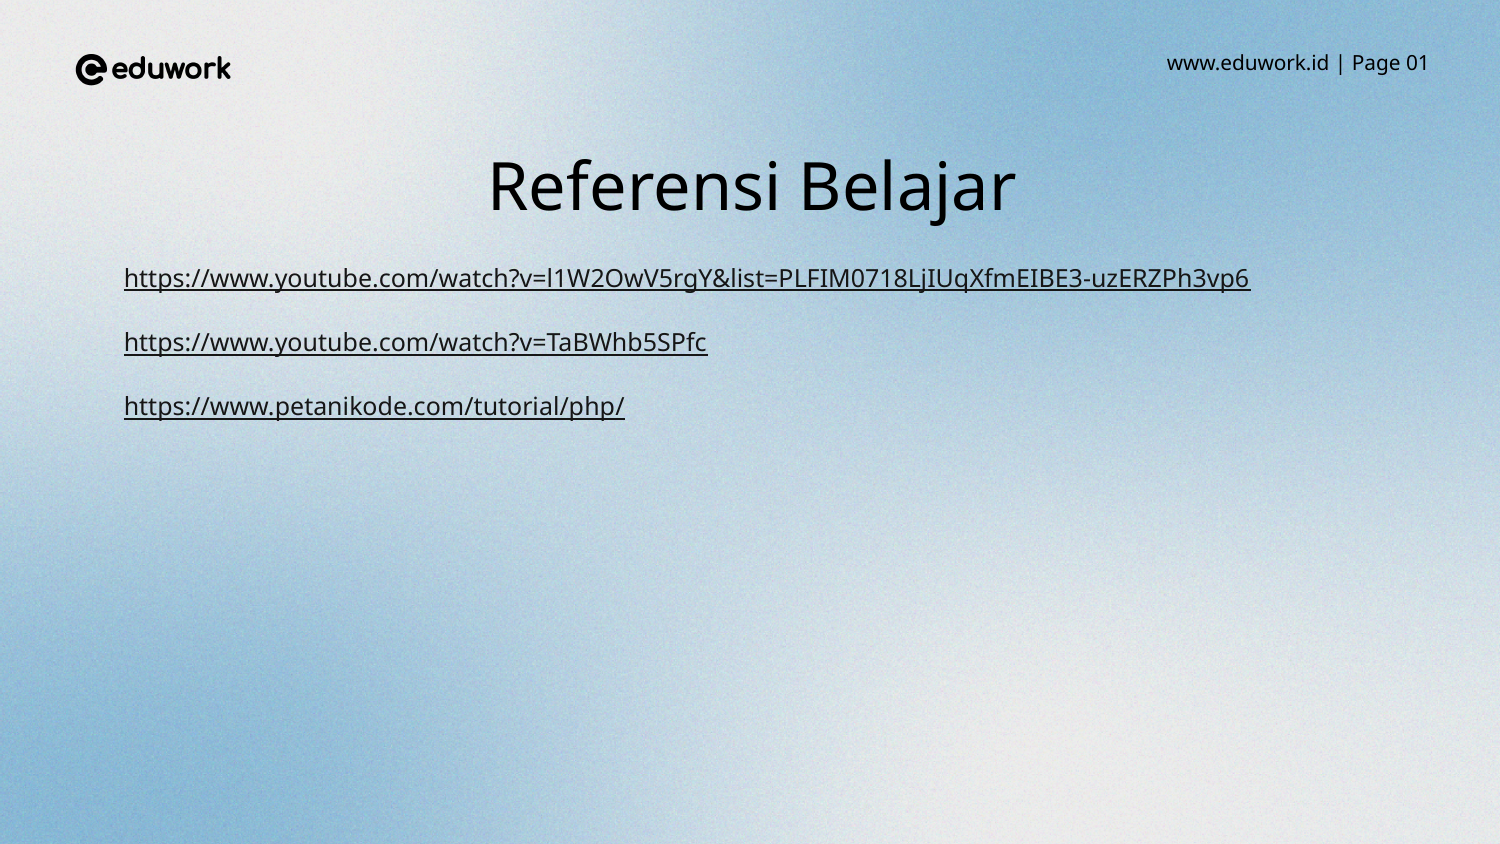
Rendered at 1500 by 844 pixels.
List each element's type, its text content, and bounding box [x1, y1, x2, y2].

picture [0, 0, 1500, 844]
text_box www.eduwork.id | Page 01 [1134, 37, 1445, 88]
text_box Referensi Belajar [300, 88, 1205, 239]
text_box https://www.youtube.com/watch?v=l1W2OwV5rgY&list=PLFIM0718LjIUqXfmEIBE3-uzERZPh3vp6 https://www.youtube.com/watch?v=TaBWhb5SPfc https://www.petanikode.com/tutorial/php/ [108, 242, 1364, 791]
